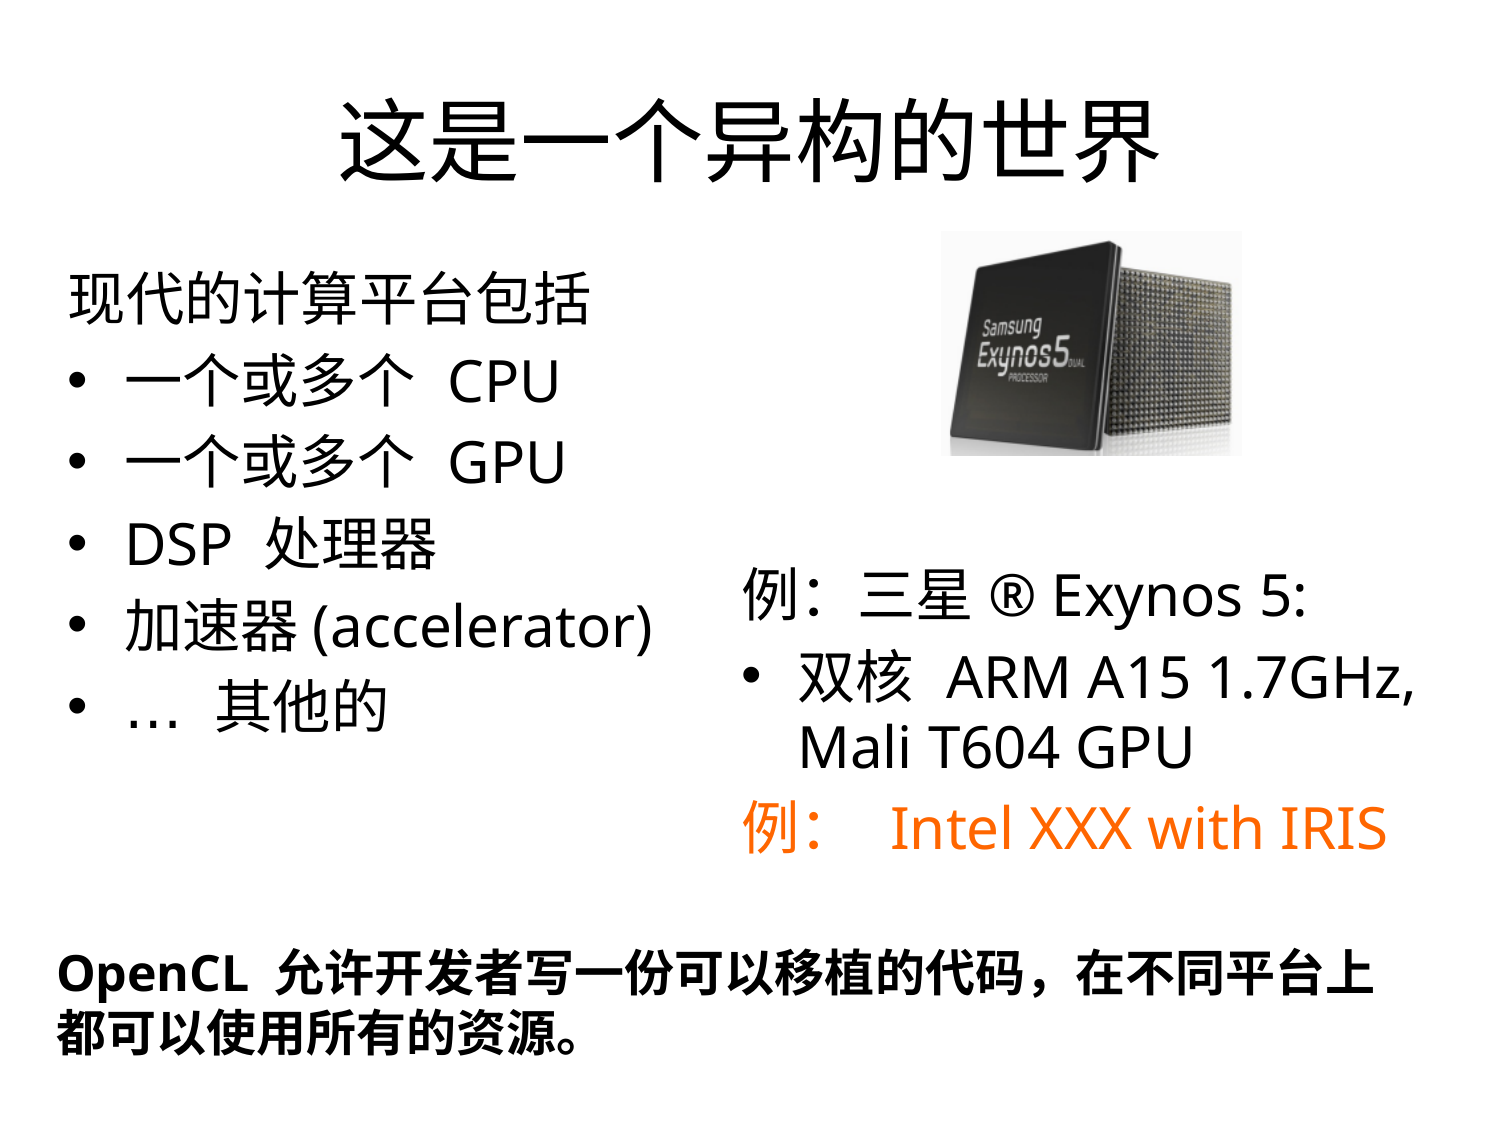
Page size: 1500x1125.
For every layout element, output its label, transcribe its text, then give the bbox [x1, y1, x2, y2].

text_box OpenCL 允许开发者写一份可以移植的代码，在不同平台上都可以使用所有的资源。 [41, 857, 1435, 1069]
picture [940, 231, 1243, 456]
text_box 现代的计算平台包括 一个或多个 CPU 一个或多个 GPU DSP 处理器 加速器(accelerator) … 其他的 [53, 255, 716, 904]
text_box 这是一个异构的世界 [74, 45, 1425, 233]
text_box 例：三星® Exynos 5: 双核 ARM A15 1.7GHz, Mali T604 GPU 例： Intel XXX with IRIS [726, 550, 1483, 904]
